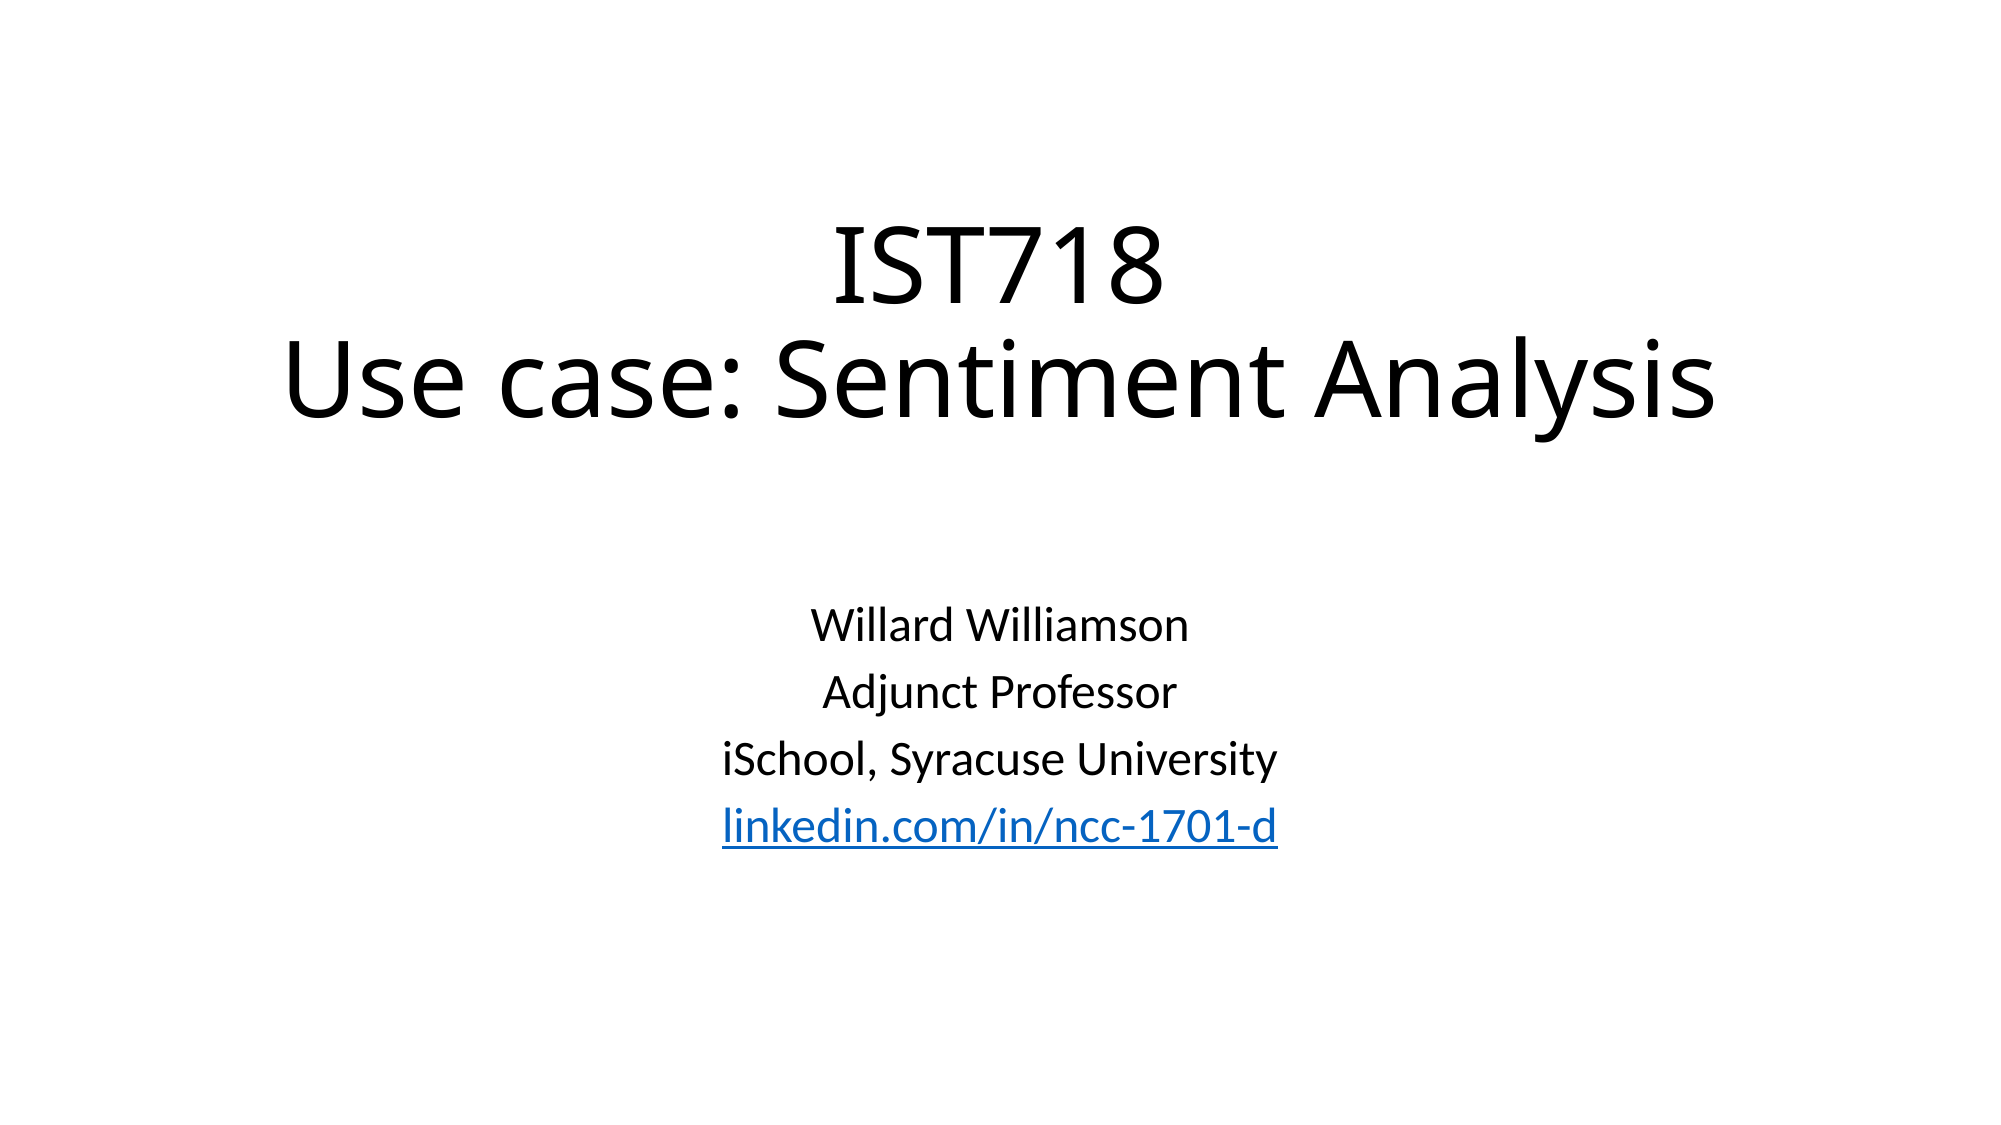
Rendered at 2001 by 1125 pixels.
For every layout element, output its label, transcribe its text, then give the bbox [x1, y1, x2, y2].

subtitle Willard Williamson Adjunct Professor iSchool, Syracuse University linkedin.com/in/ncc-1701-d [249, 590, 1750, 863]
title IST718 Use case: Sentiment Analysis [249, 184, 1750, 576]
